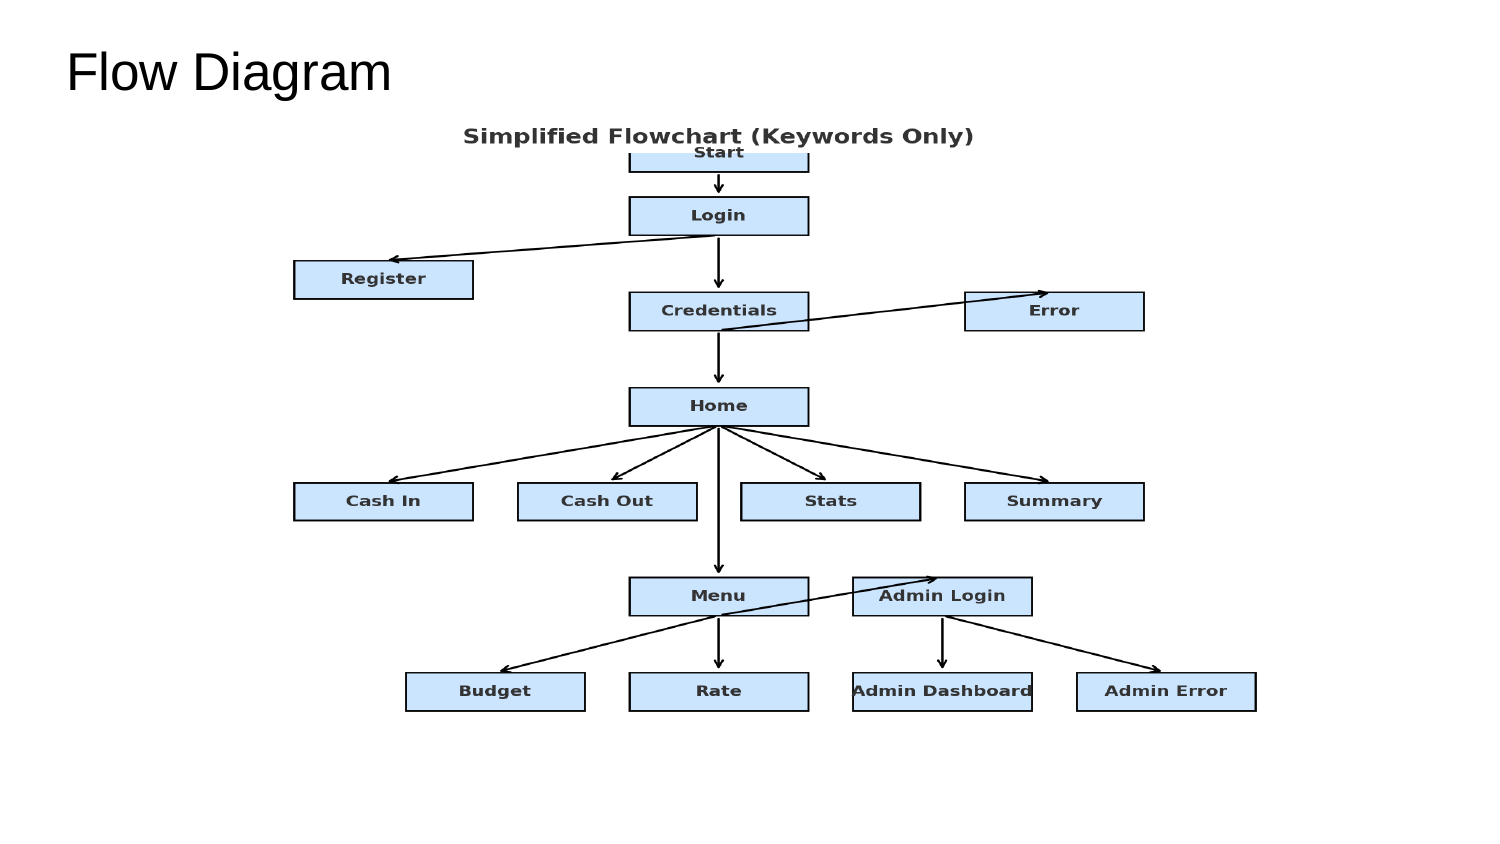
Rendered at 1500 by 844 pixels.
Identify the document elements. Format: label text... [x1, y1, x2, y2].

picture [145, 116, 1292, 798]
title Flow Diagram [51, 22, 1449, 117]
